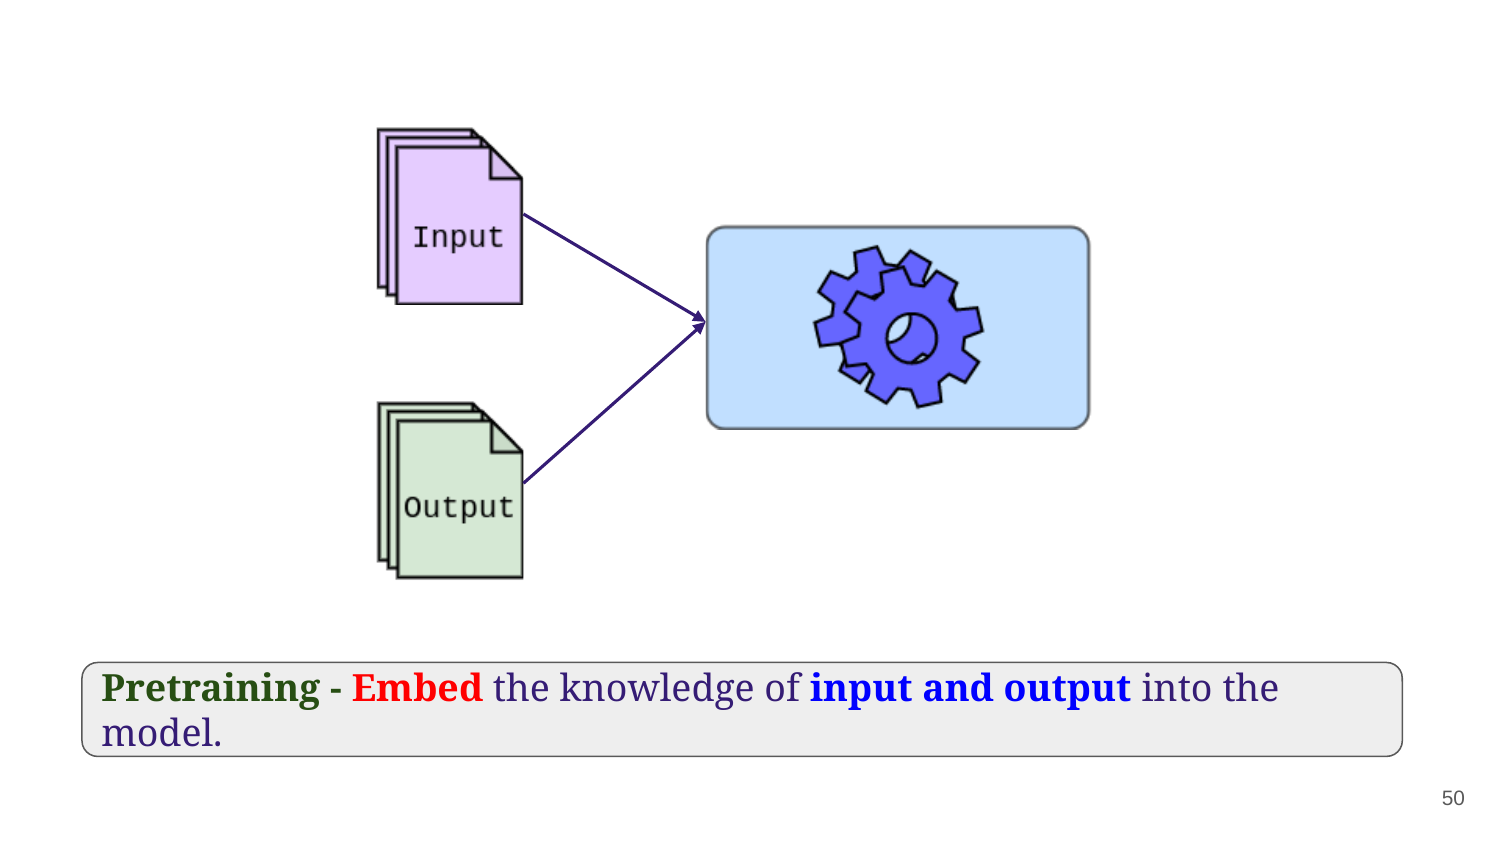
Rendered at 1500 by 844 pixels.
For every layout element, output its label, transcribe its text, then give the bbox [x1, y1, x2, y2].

text_box Pretraining - Embed the knowledge of input and output into the model. [81, 662, 1403, 757]
slide_number 50 [1389, 764, 1480, 830]
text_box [360, 123, 1099, 592]
